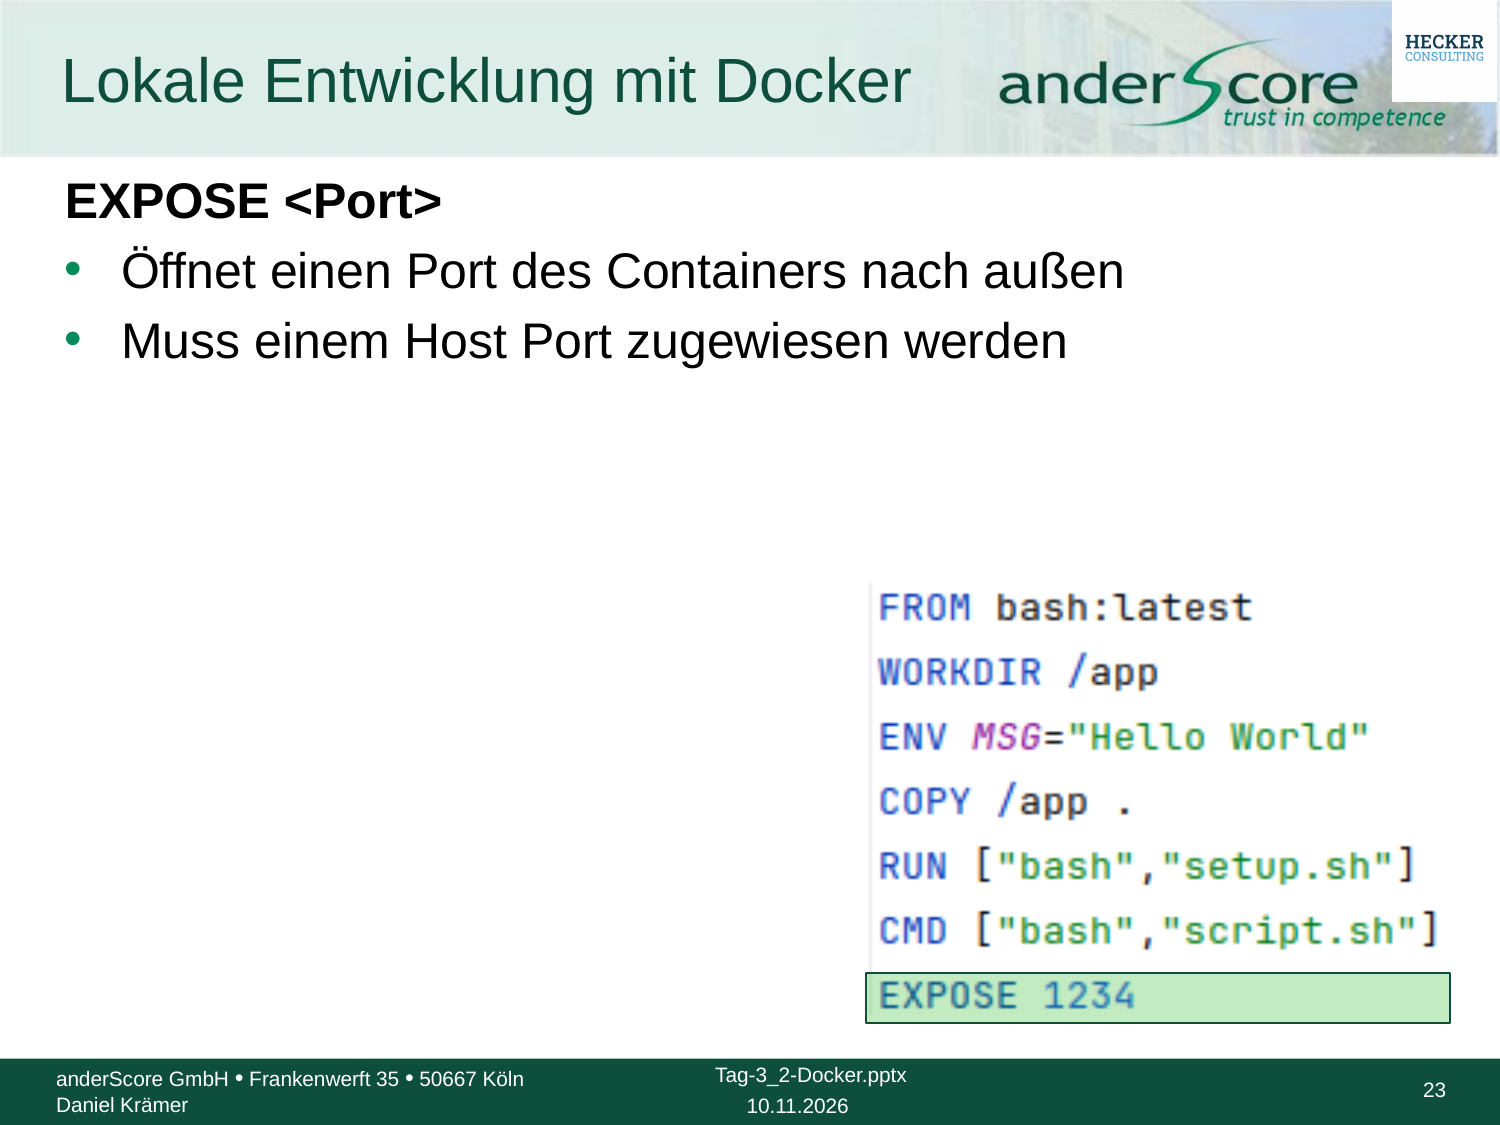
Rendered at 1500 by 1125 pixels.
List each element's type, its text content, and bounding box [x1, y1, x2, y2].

picture [867, 582, 1446, 1015]
picture [0, 0, 1500, 157]
text_box [866, 972, 1451, 1024]
title Lokale Entwicklung mit Docker [46, 24, 959, 141]
list EXPOSE <Port> Öffnet einen Port des Containers nach außen Muss einem Host Port zugewiesen werden [49, 160, 1447, 799]
